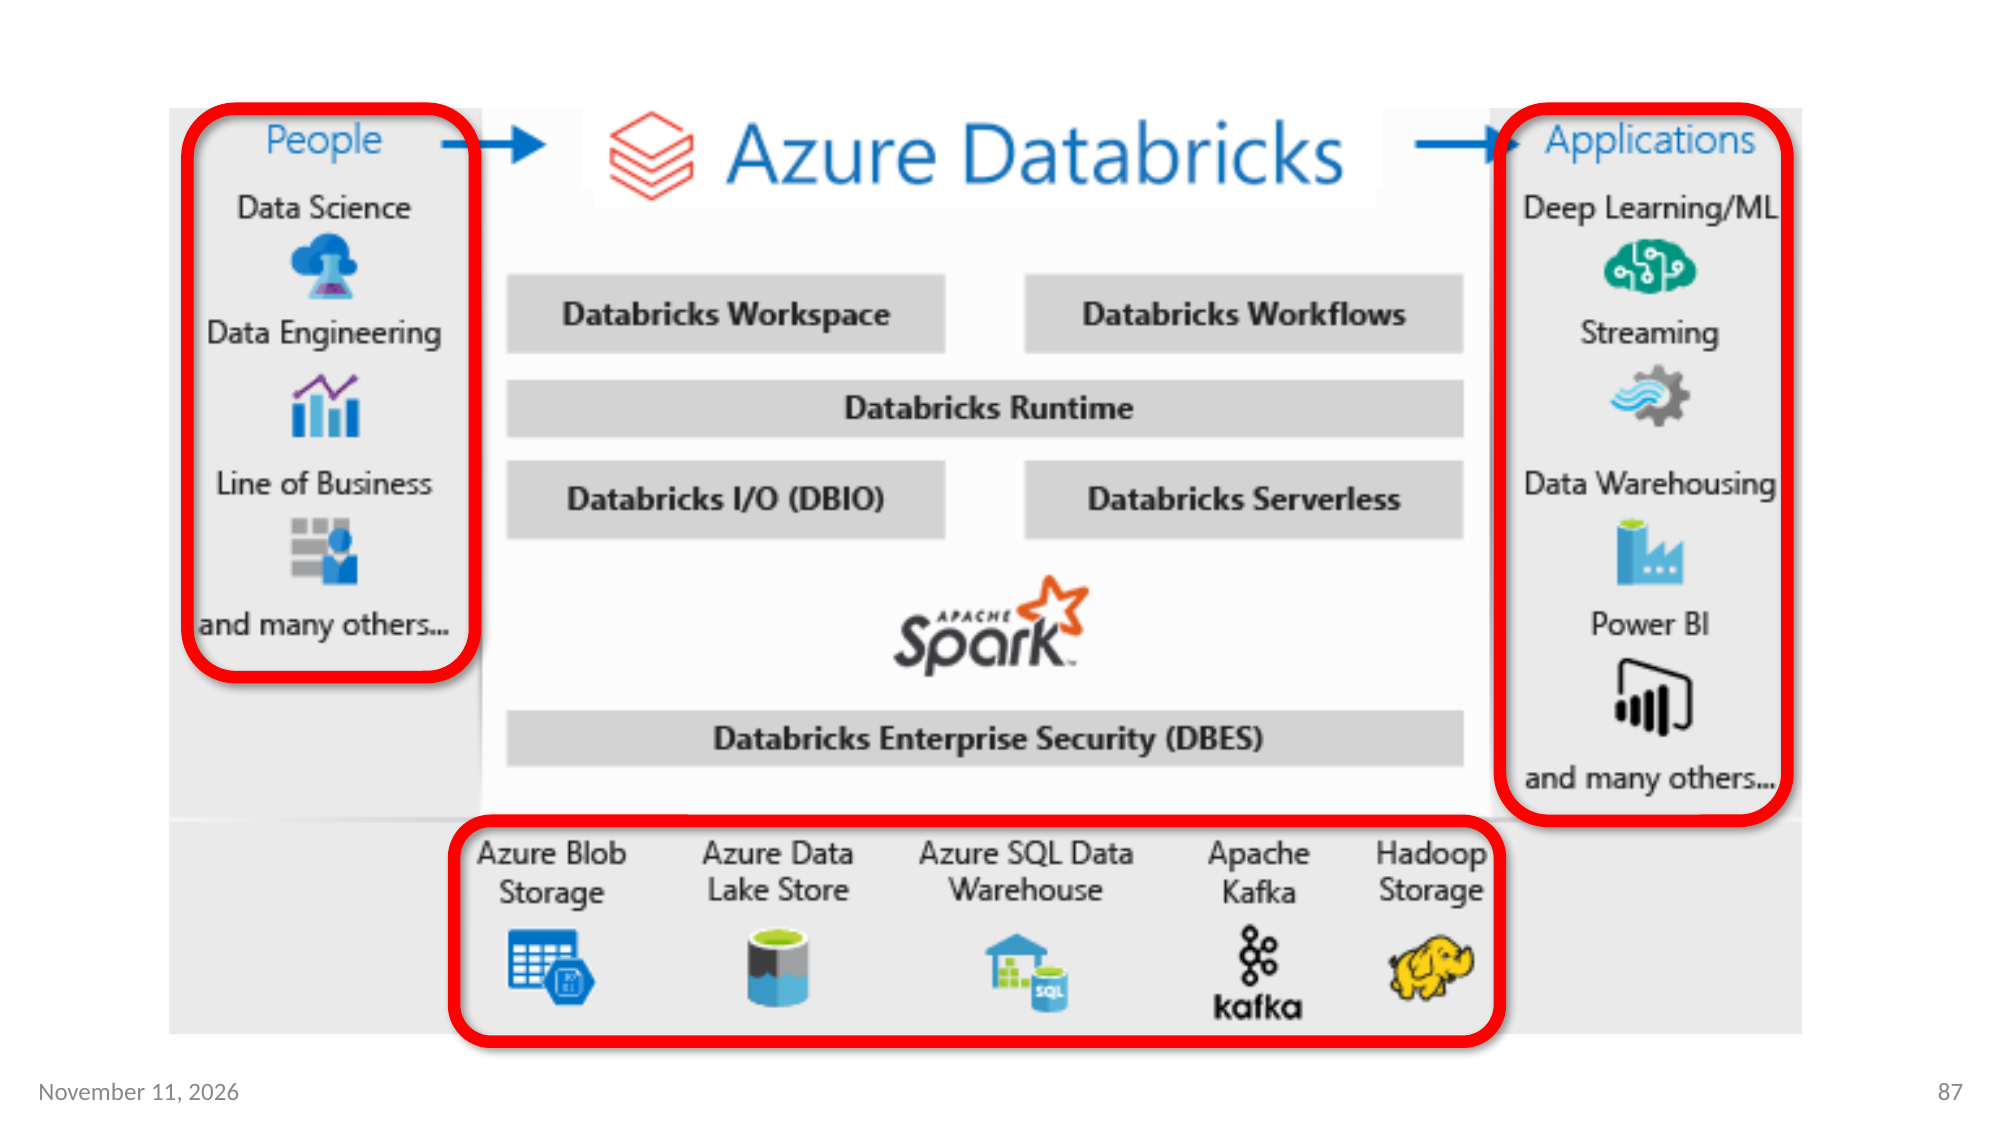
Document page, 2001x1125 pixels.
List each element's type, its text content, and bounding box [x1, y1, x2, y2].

picture [168, 108, 1803, 1034]
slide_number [23, 1060, 474, 1121]
slide_number 87 [1859, 1060, 1979, 1121]
